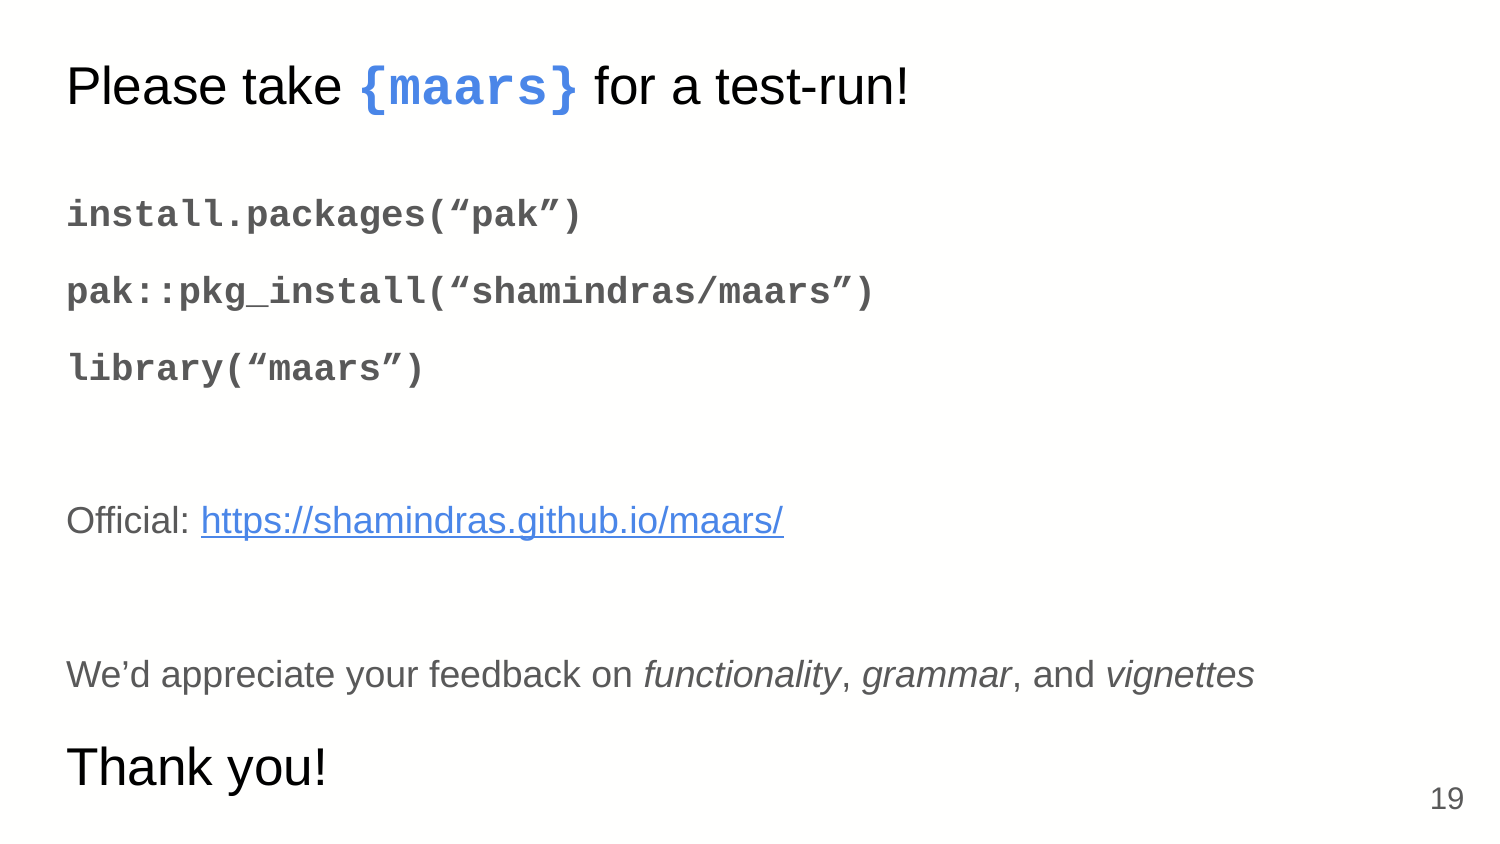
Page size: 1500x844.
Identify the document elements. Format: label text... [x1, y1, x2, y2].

list install.packages(“pak”) pak::pkg_install(“shamindras/maars”) library(“maars”) Official: https://shamindras.github.io/maars/ We’d appreciate your feedback on functionality, grammar, and vignettes [51, 167, 1449, 717]
title Please take {maars} for a test-run! [51, 36, 1449, 131]
slide_number ‹#› [1389, 764, 1480, 830]
title Thank you! [51, 717, 1449, 811]
